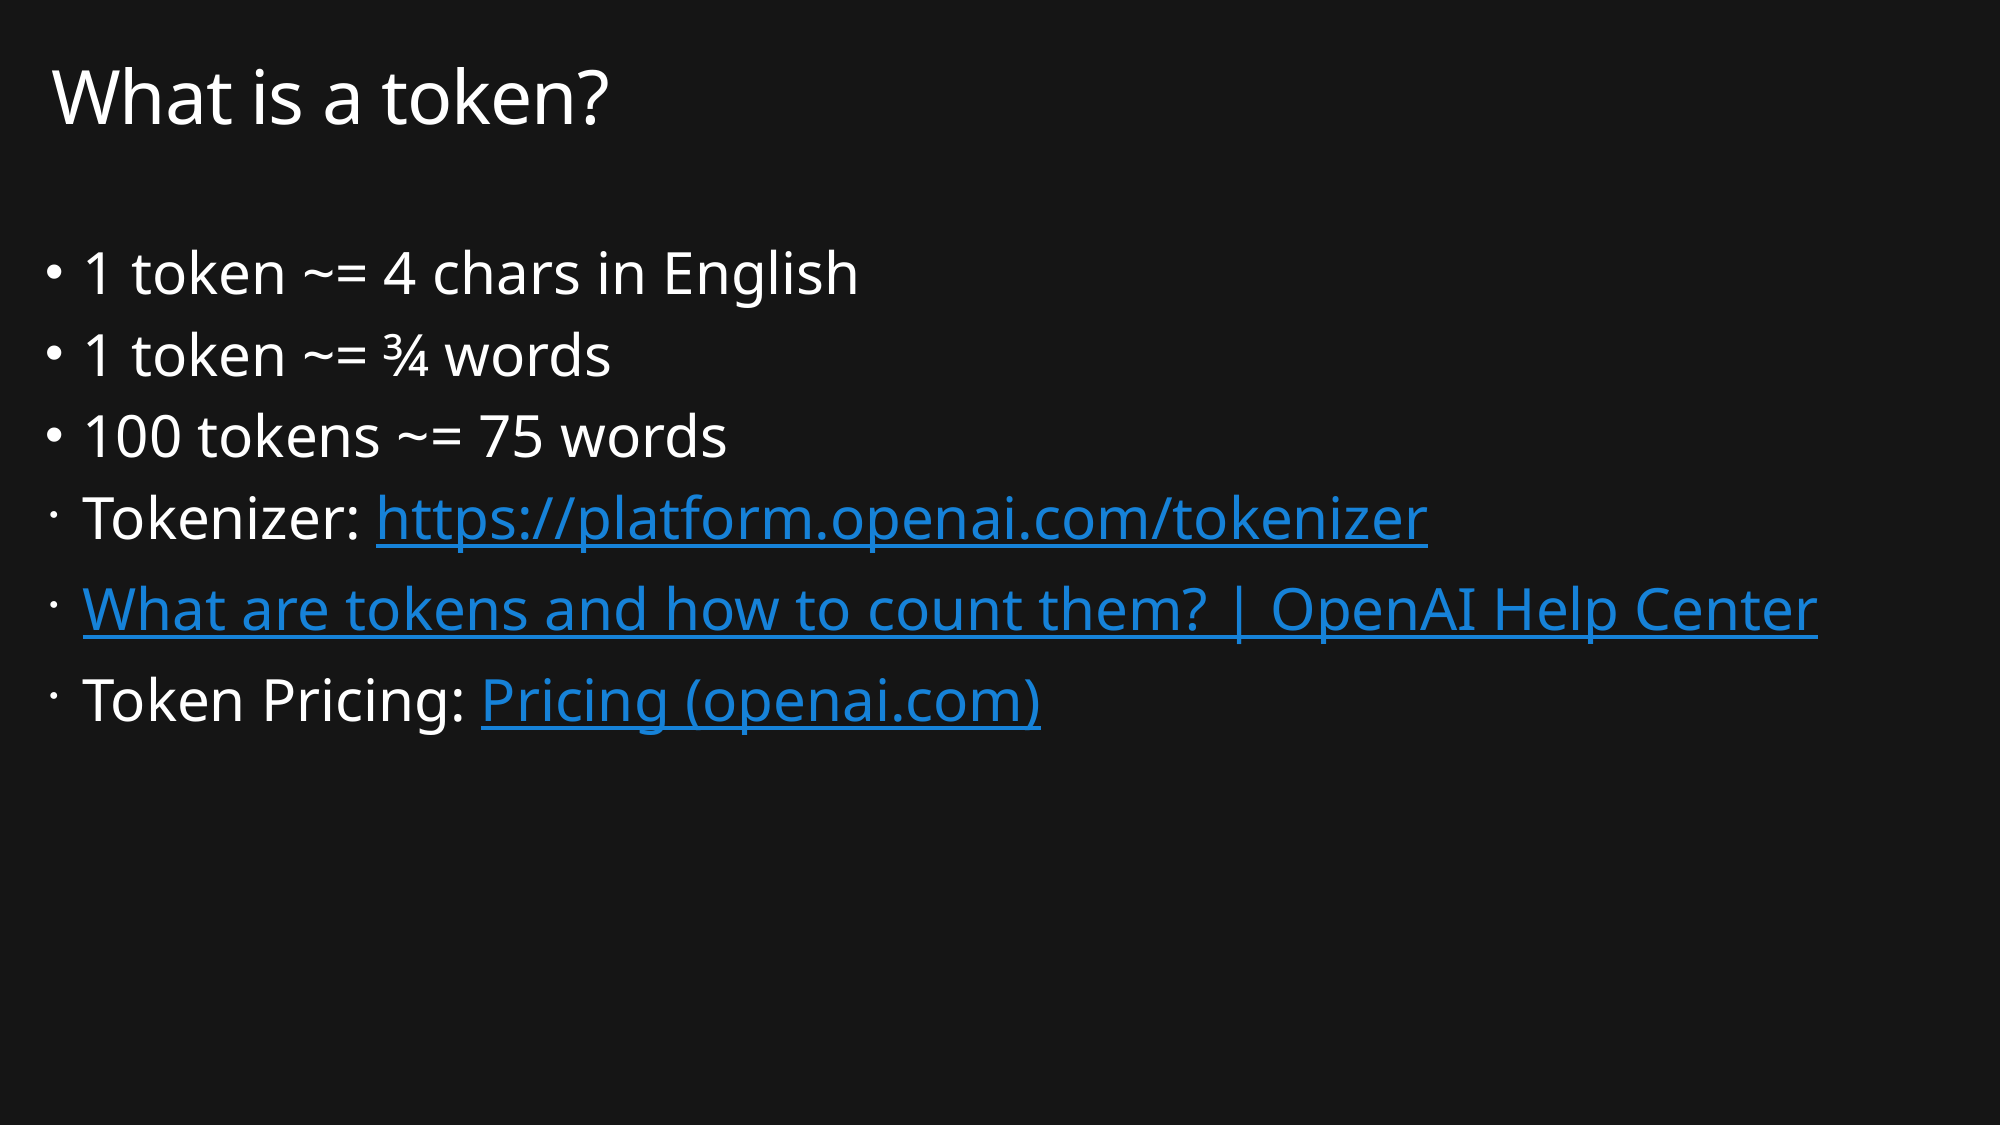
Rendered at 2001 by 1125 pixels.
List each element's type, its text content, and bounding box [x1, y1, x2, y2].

title What is a token? [51, 49, 1955, 141]
list 1 token ~= 4 chars in English 1 token ~= ¾ words 100 tokens ~= 75 words Tokenizer: https://platform.openai.com/tokenizer What are tokens and how to count them? | OpenAI Help Center Token Pricing: Pricing (openai.com) [45, 235, 1955, 901]
